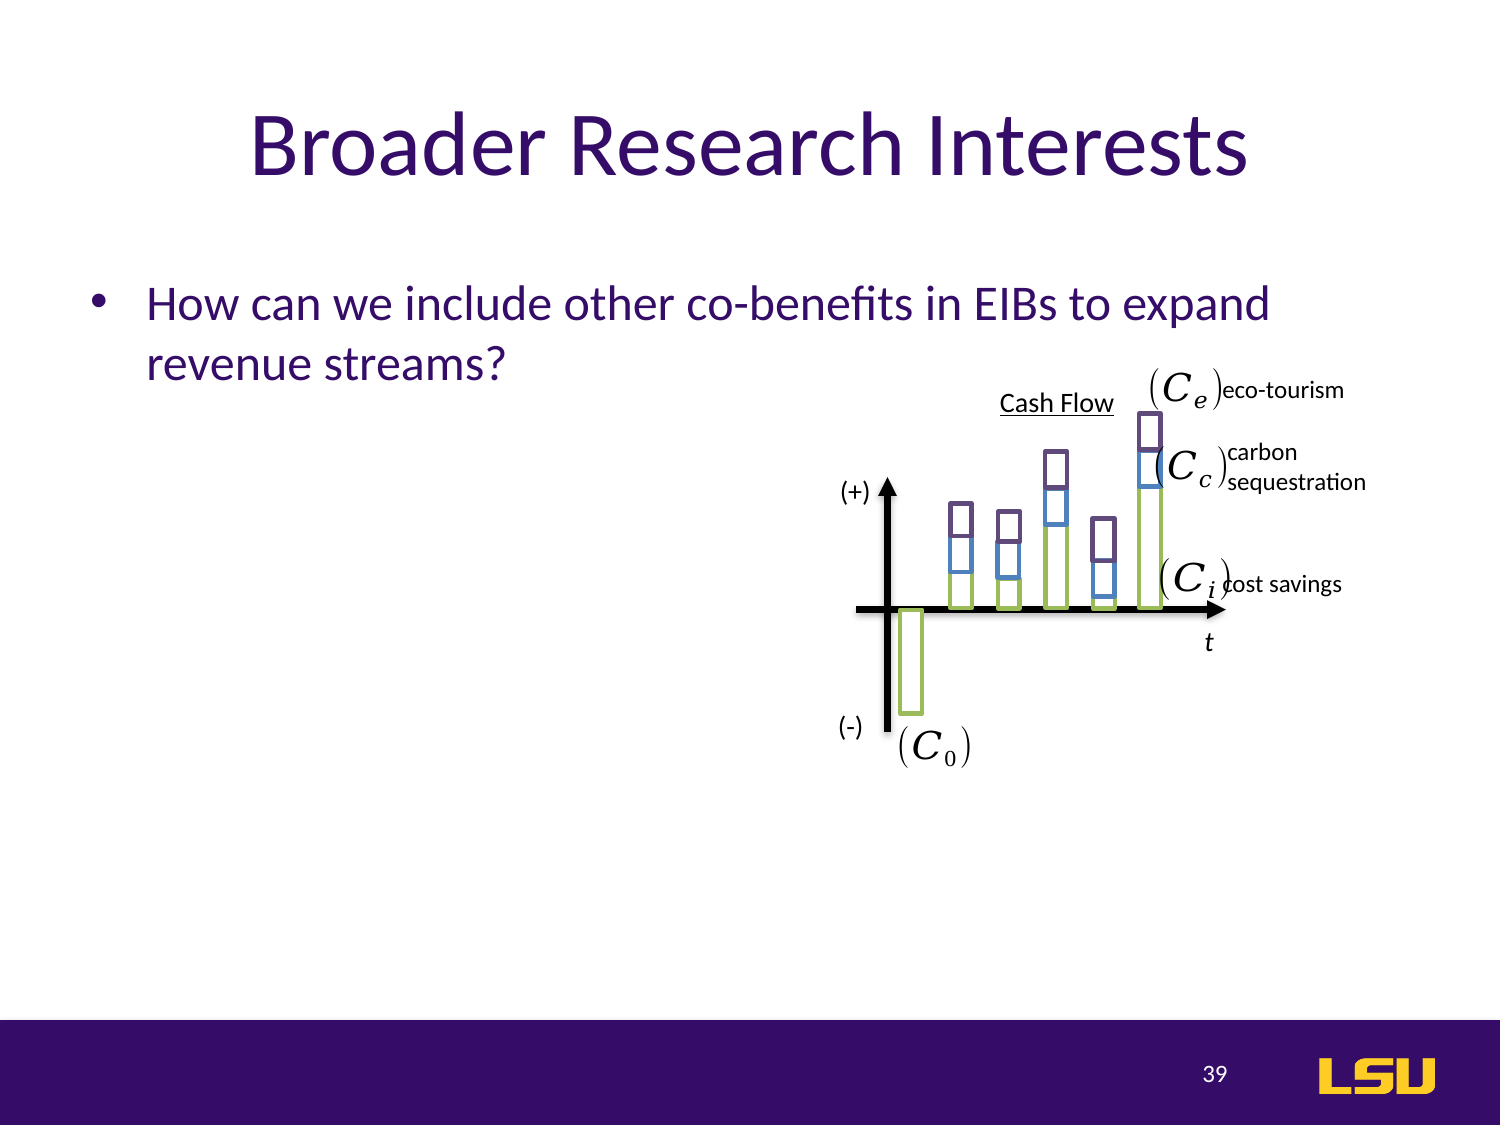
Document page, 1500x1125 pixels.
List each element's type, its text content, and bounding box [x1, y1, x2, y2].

text_box carbon sequestration [1212, 428, 1397, 503]
text_box [995, 540, 1021, 580]
text_box [948, 538, 974, 574]
text_box cost savings [1207, 560, 1359, 606]
list How can we include other co-benefits in EIBs to expand revenue streams? [75, 262, 1425, 1125]
text_box [1043, 450, 1069, 490]
text_box [1137, 489, 1163, 608]
text_box [1137, 412, 1163, 452]
text_box [948, 574, 974, 608]
text_box [1091, 563, 1117, 599]
text_box [1043, 526, 1069, 608]
text_box [948, 502, 974, 538]
text_box eco-tourism [1207, 366, 1392, 412]
text_box Cash Flow [985, 377, 1130, 426]
text_box (+) [825, 466, 890, 515]
text_box [1137, 451, 1163, 489]
text_box [1043, 490, 1069, 527]
title Broader Research Interests [75, 45, 1425, 233]
text_box t [1189, 616, 1229, 665]
text_box [996, 510, 1022, 544]
text_box (-) [823, 700, 888, 749]
text_box [898, 618, 924, 716]
text_box [996, 576, 1022, 608]
text_box [1091, 599, 1117, 608]
text_box [1090, 516, 1117, 563]
